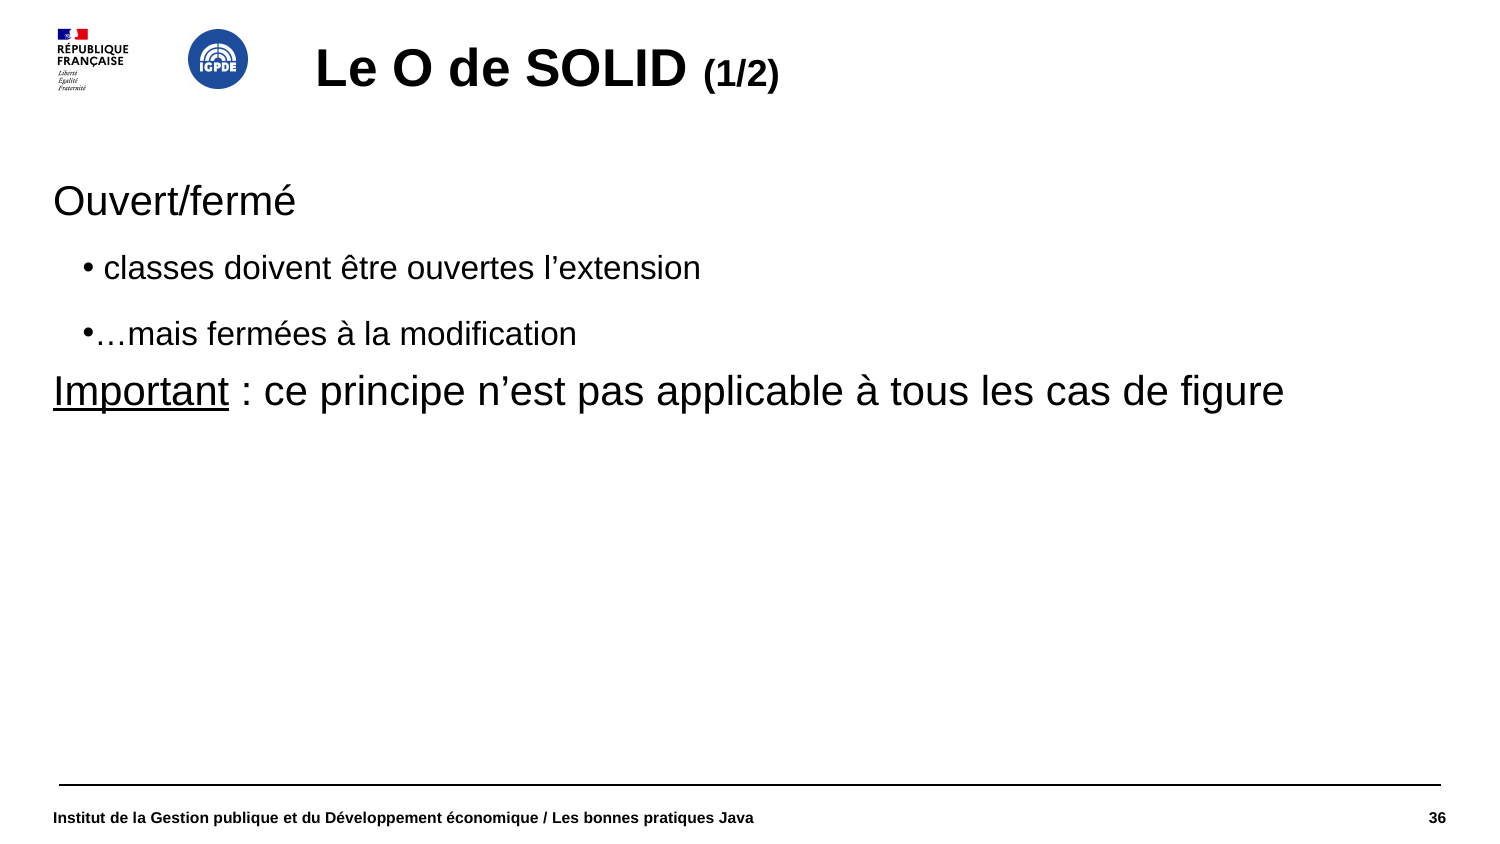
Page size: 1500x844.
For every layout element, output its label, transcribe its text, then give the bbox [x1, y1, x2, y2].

picture [188, 29, 248, 89]
picture [47, 18, 139, 101]
footer Institut de la Gestion publique et du Développement économique / Les bonnes pratiques Java [53, 787, 780, 844]
list Ouvert/fermé classes doivent être ouvertes l’extension …mais fermées à la modification Important : ce principe n’est pas applicable à tous les cas de figure [53, 173, 1422, 570]
slide_number 36 [1224, 787, 1447, 844]
title Le O de SOLID (1/2) [315, 40, 1275, 113]
